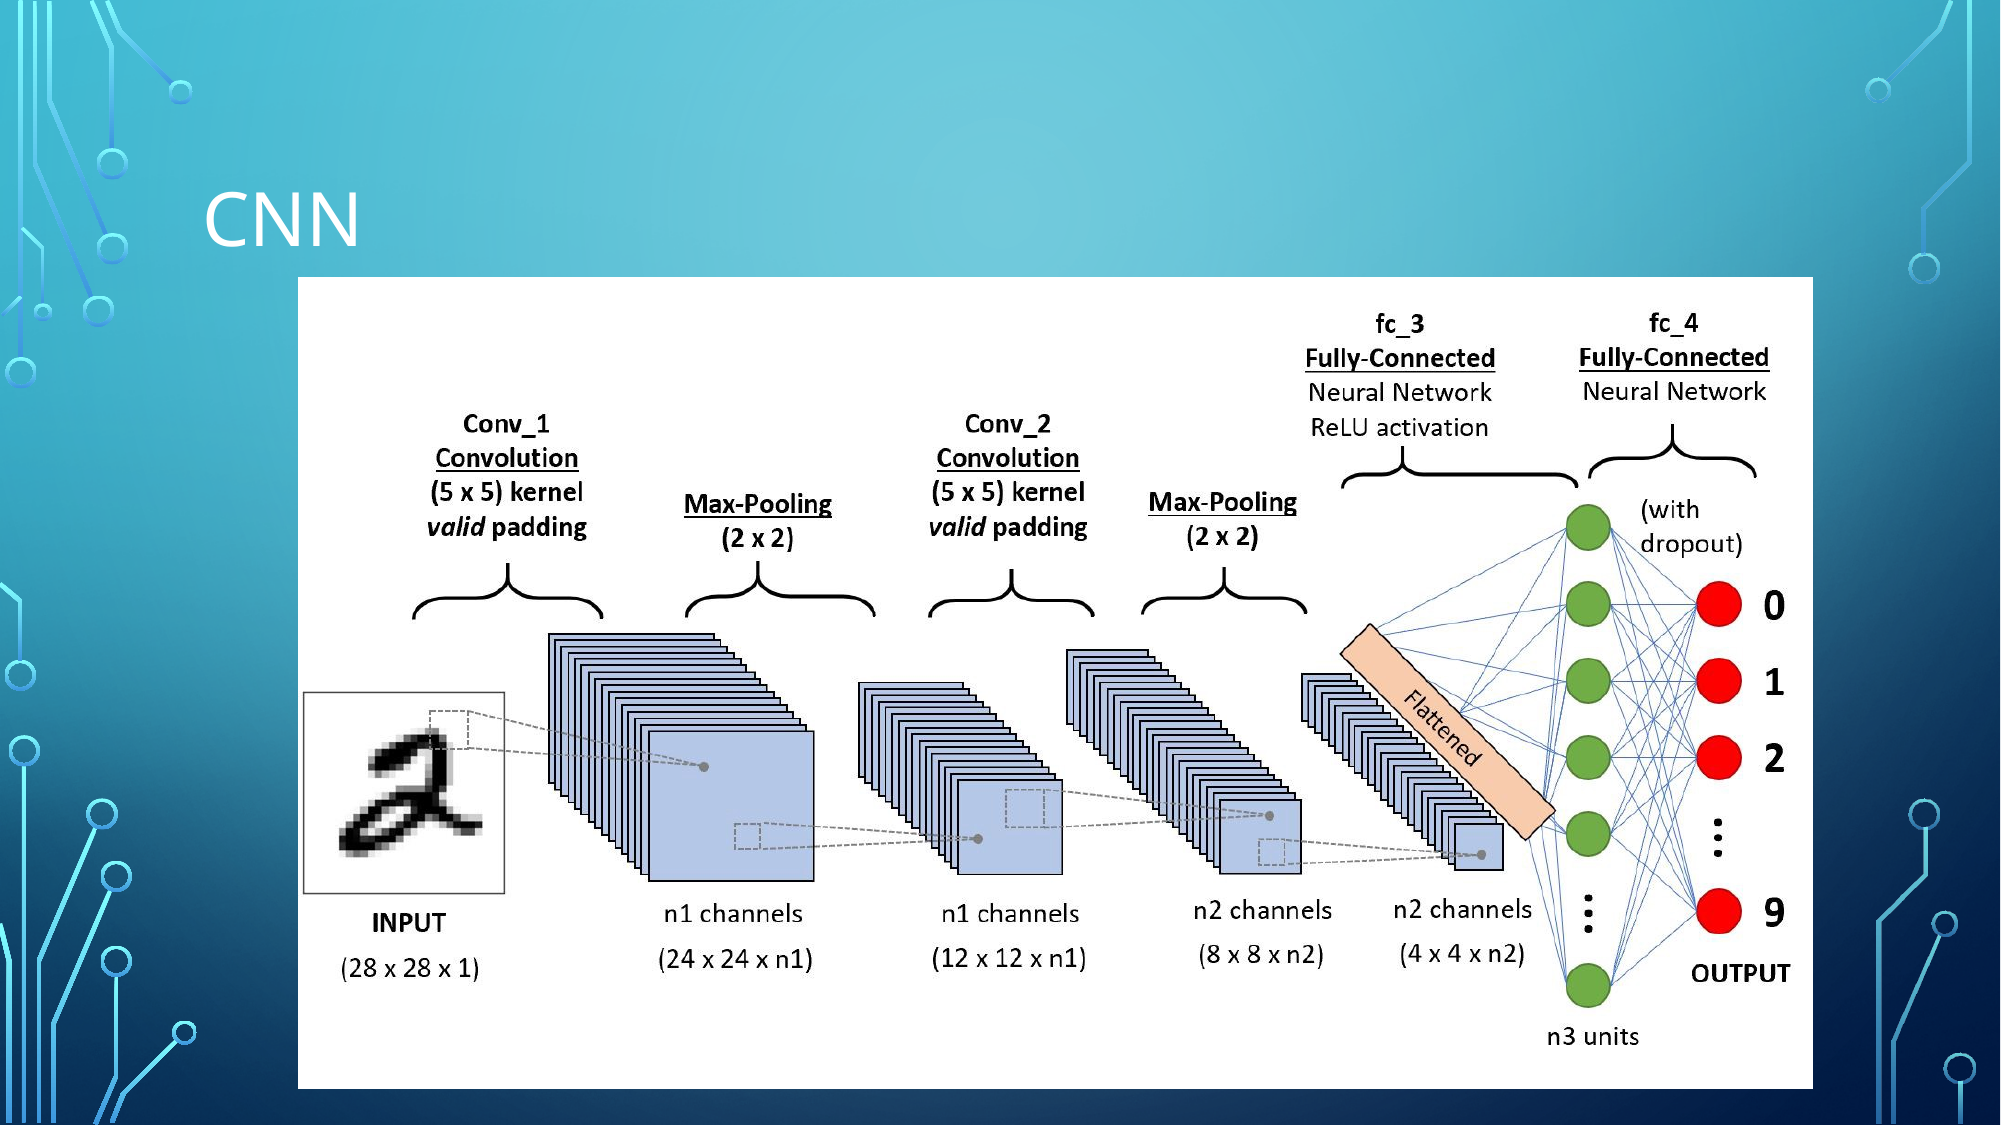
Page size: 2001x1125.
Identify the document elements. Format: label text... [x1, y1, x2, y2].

title CNN [187, 101, 1813, 344]
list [297, 277, 1813, 1089]
